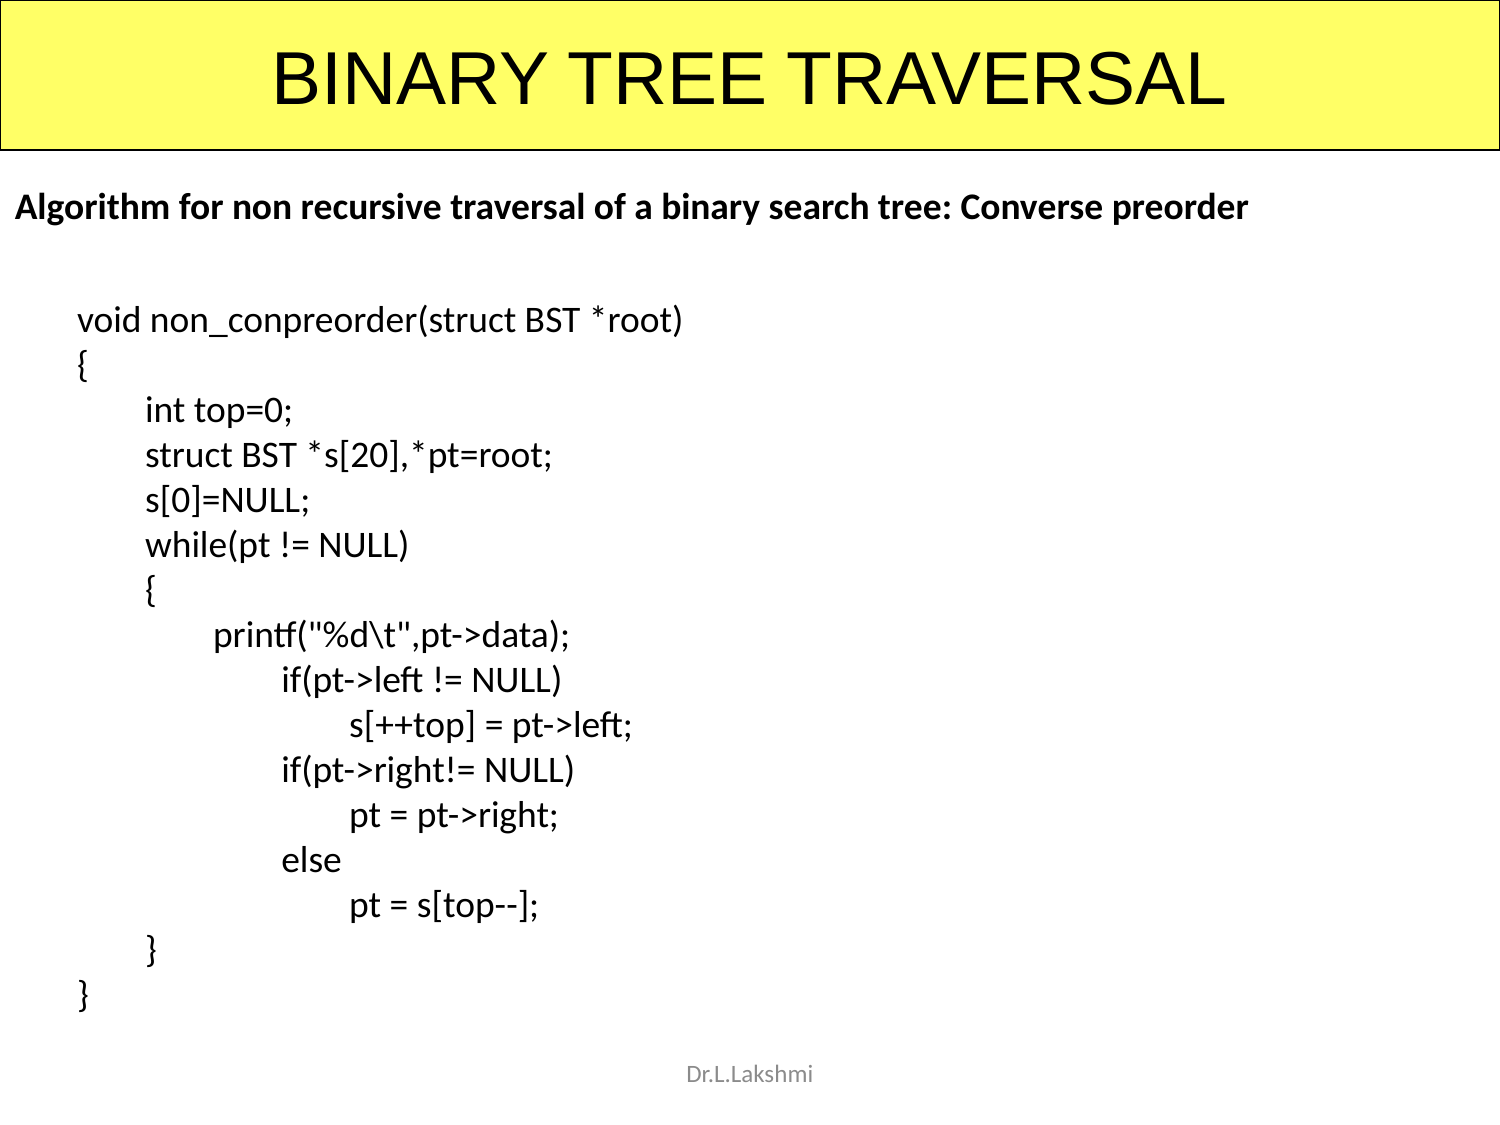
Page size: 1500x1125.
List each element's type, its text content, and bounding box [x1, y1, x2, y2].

text_box BINARY TREE TRAVERSAL [0, 0, 1500, 150]
text_box void non_conpreorder(struct BST *root) { int top=0; struct BST *s[20],*pt=root; s[0]=NULL; while(pt != NULL) { printf("%d\t",pt->data); if(pt->left != NULL) s[++top] = pt->left; if(pt->right!= NULL) pt = pt->right; else pt = s[top--]; } } [62, 287, 1125, 1023]
footer Dr.L.Lakshmi [512, 1042, 988, 1103]
text_box Algorithm for non recursive traversal of a binary search tree: Converse preorder [0, 174, 1500, 235]
